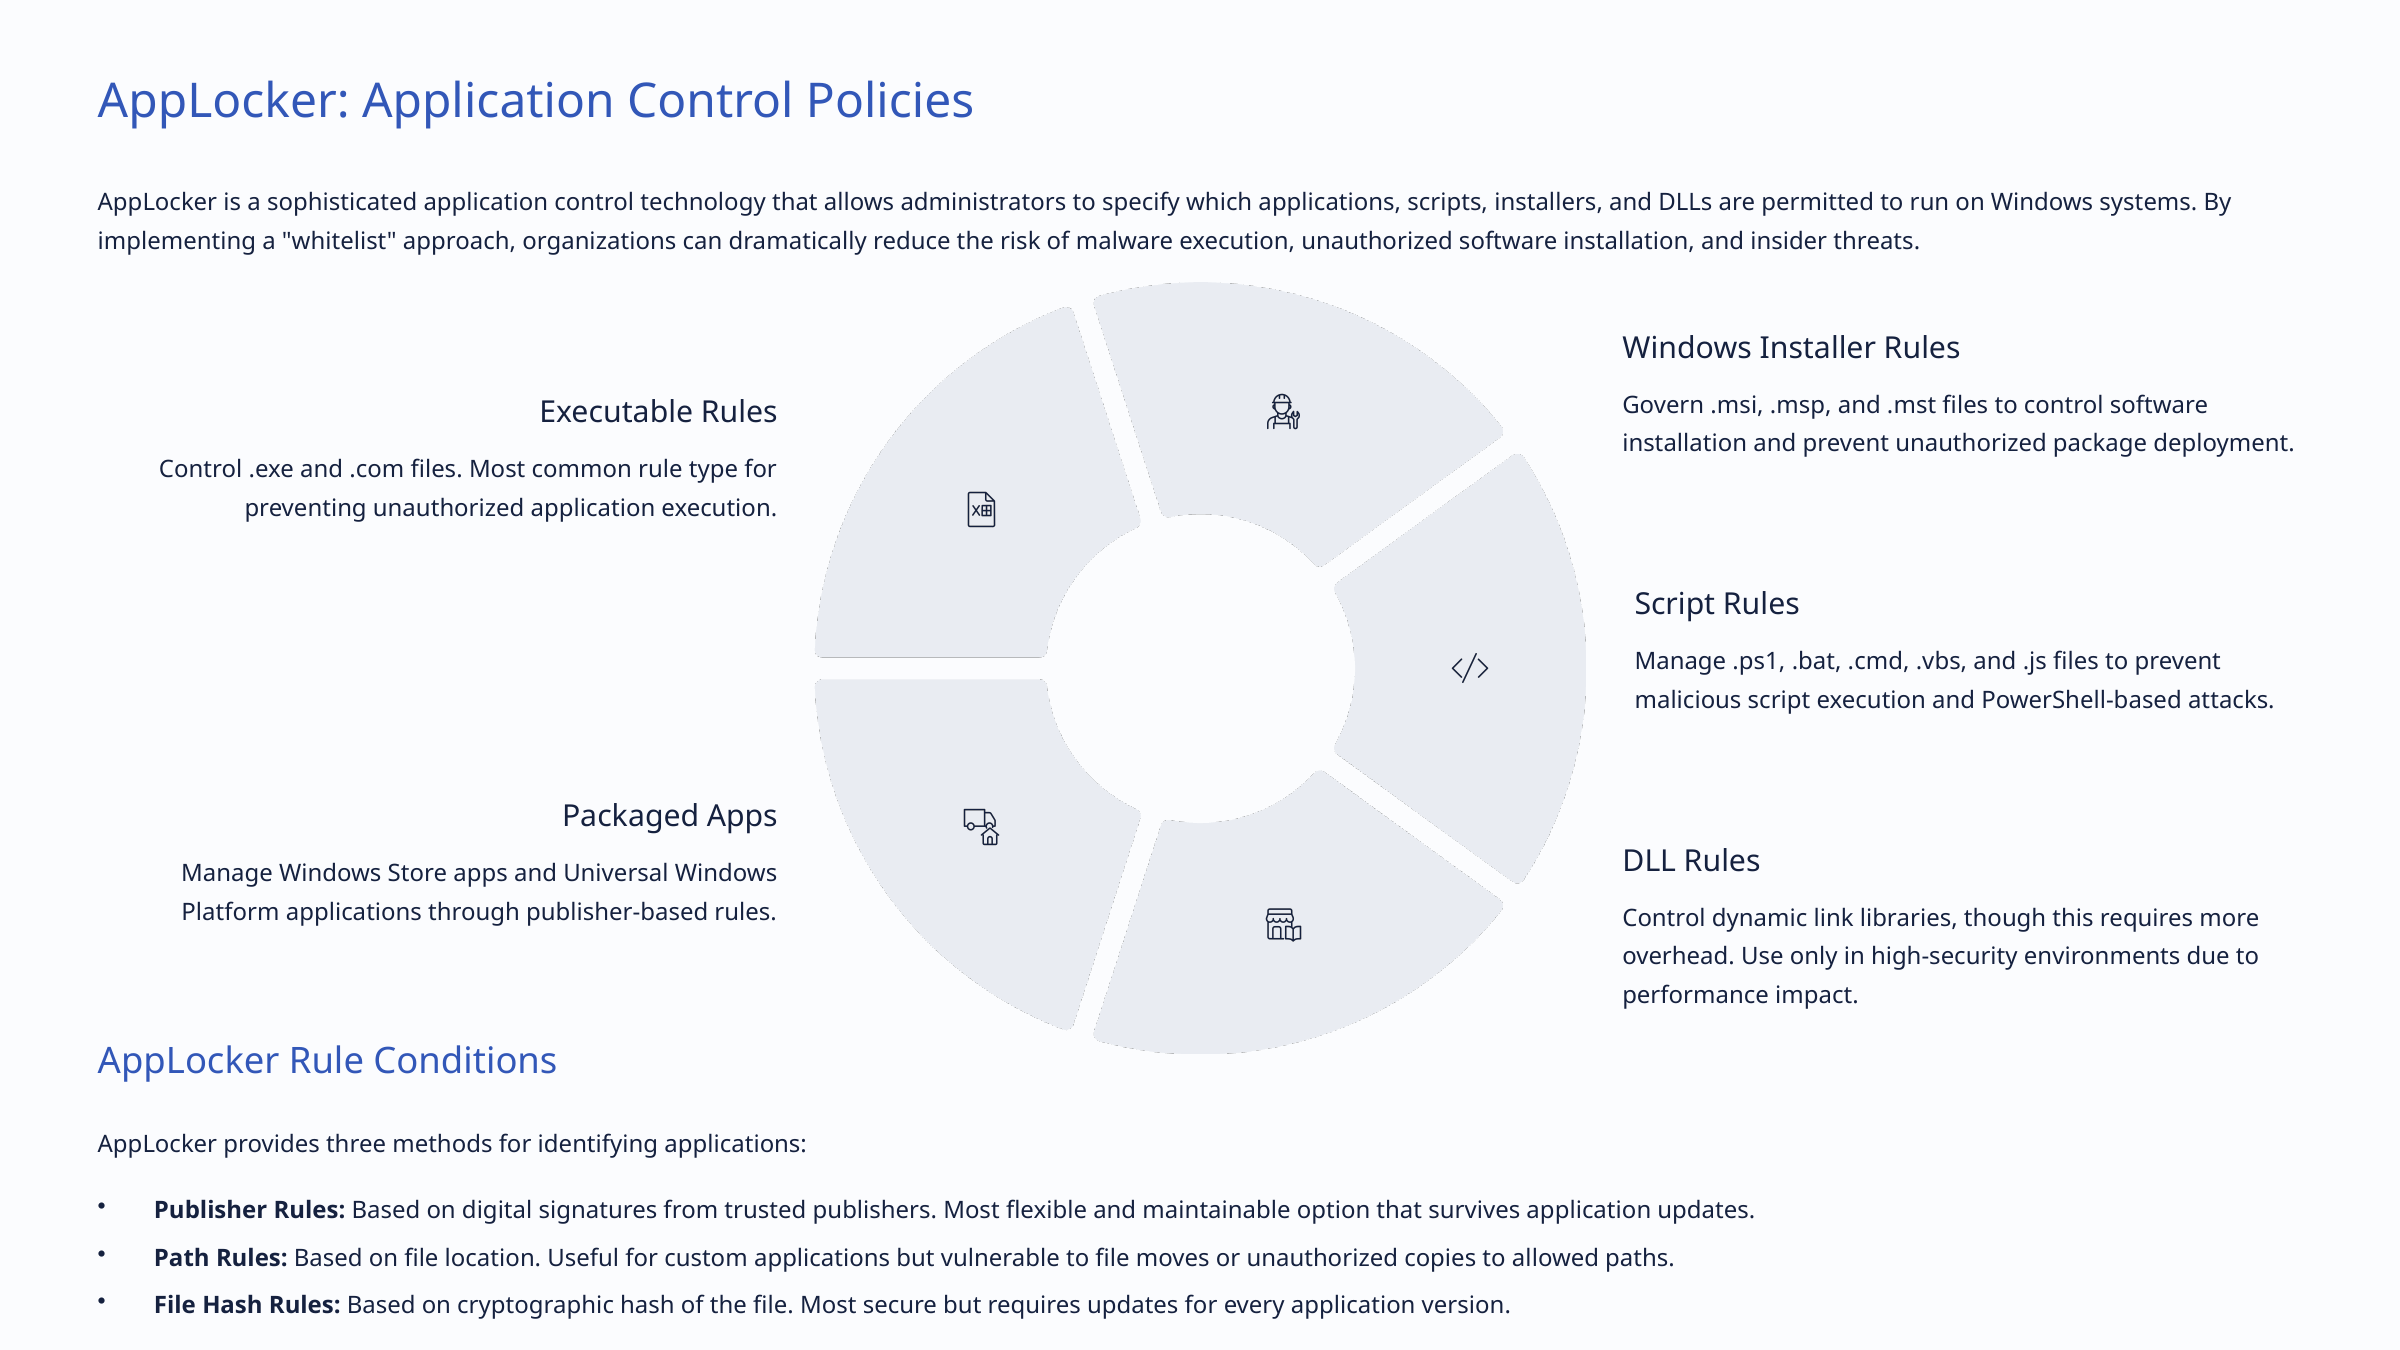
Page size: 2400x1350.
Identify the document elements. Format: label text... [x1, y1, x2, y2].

text_box File Hash Rules: Based on cryptographic hash of the file. Most secure but requires updates for every application version. [97, 1279, 2303, 1319]
text_box Publisher Rules: Based on digital signatures from trusted publishers. Most flexible and maintainable option that survives application updates. [97, 1184, 2303, 1224]
text_box Packaged Apps [472, 795, 778, 834]
text_box AppLocker: Application Control Policies [97, 67, 1010, 129]
text_box Executable Rules [472, 390, 778, 429]
text_box AppLocker is a sophisticated application control technology that allows administrators to specify which applications, scripts, installers, and DLLs are permitted to run on Windows systems. By implementing a "whitelist" approach, organizations can dramatically reduce the risk of malware execution, unauthorized software installation, and insider threats. [97, 176, 2303, 255]
text_box Manage .ps1, .bat, .cmd, .vbs, and .js files to prevent malicious script execution and PowerShell-based attacks. [1634, 635, 2303, 714]
text_box DLL Rules [1622, 839, 1928, 878]
text_box Control dynamic link libraries, though this requires more overhead. Use only in high-security environments due to performance impact. [1622, 892, 2303, 1010]
text_box AppLocker provides three methods for identifying applications: [97, 1118, 2303, 1158]
text_box Manage Windows Store apps and Universal Windows Platform applications through publisher-based rules. [97, 847, 778, 926]
text_box Path Rules: Based on file location. Useful for custom applications but vulnerable to file moves or unauthorized copies to allowed paths. [97, 1232, 2303, 1272]
text_box AppLocker Rule Conditions [97, 1035, 569, 1082]
text_box Govern .msi, .msp, and .mst files to control software installation and prevent unauthorized package deployment. [1622, 379, 2303, 458]
picture [814, 282, 1586, 1054]
text_box Script Rules [1634, 583, 1940, 622]
text_box Windows Installer Rules [1622, 326, 1976, 365]
text_box Control .exe and .com files. Most common rule type for preventing unauthorized application execution. [97, 443, 778, 522]
